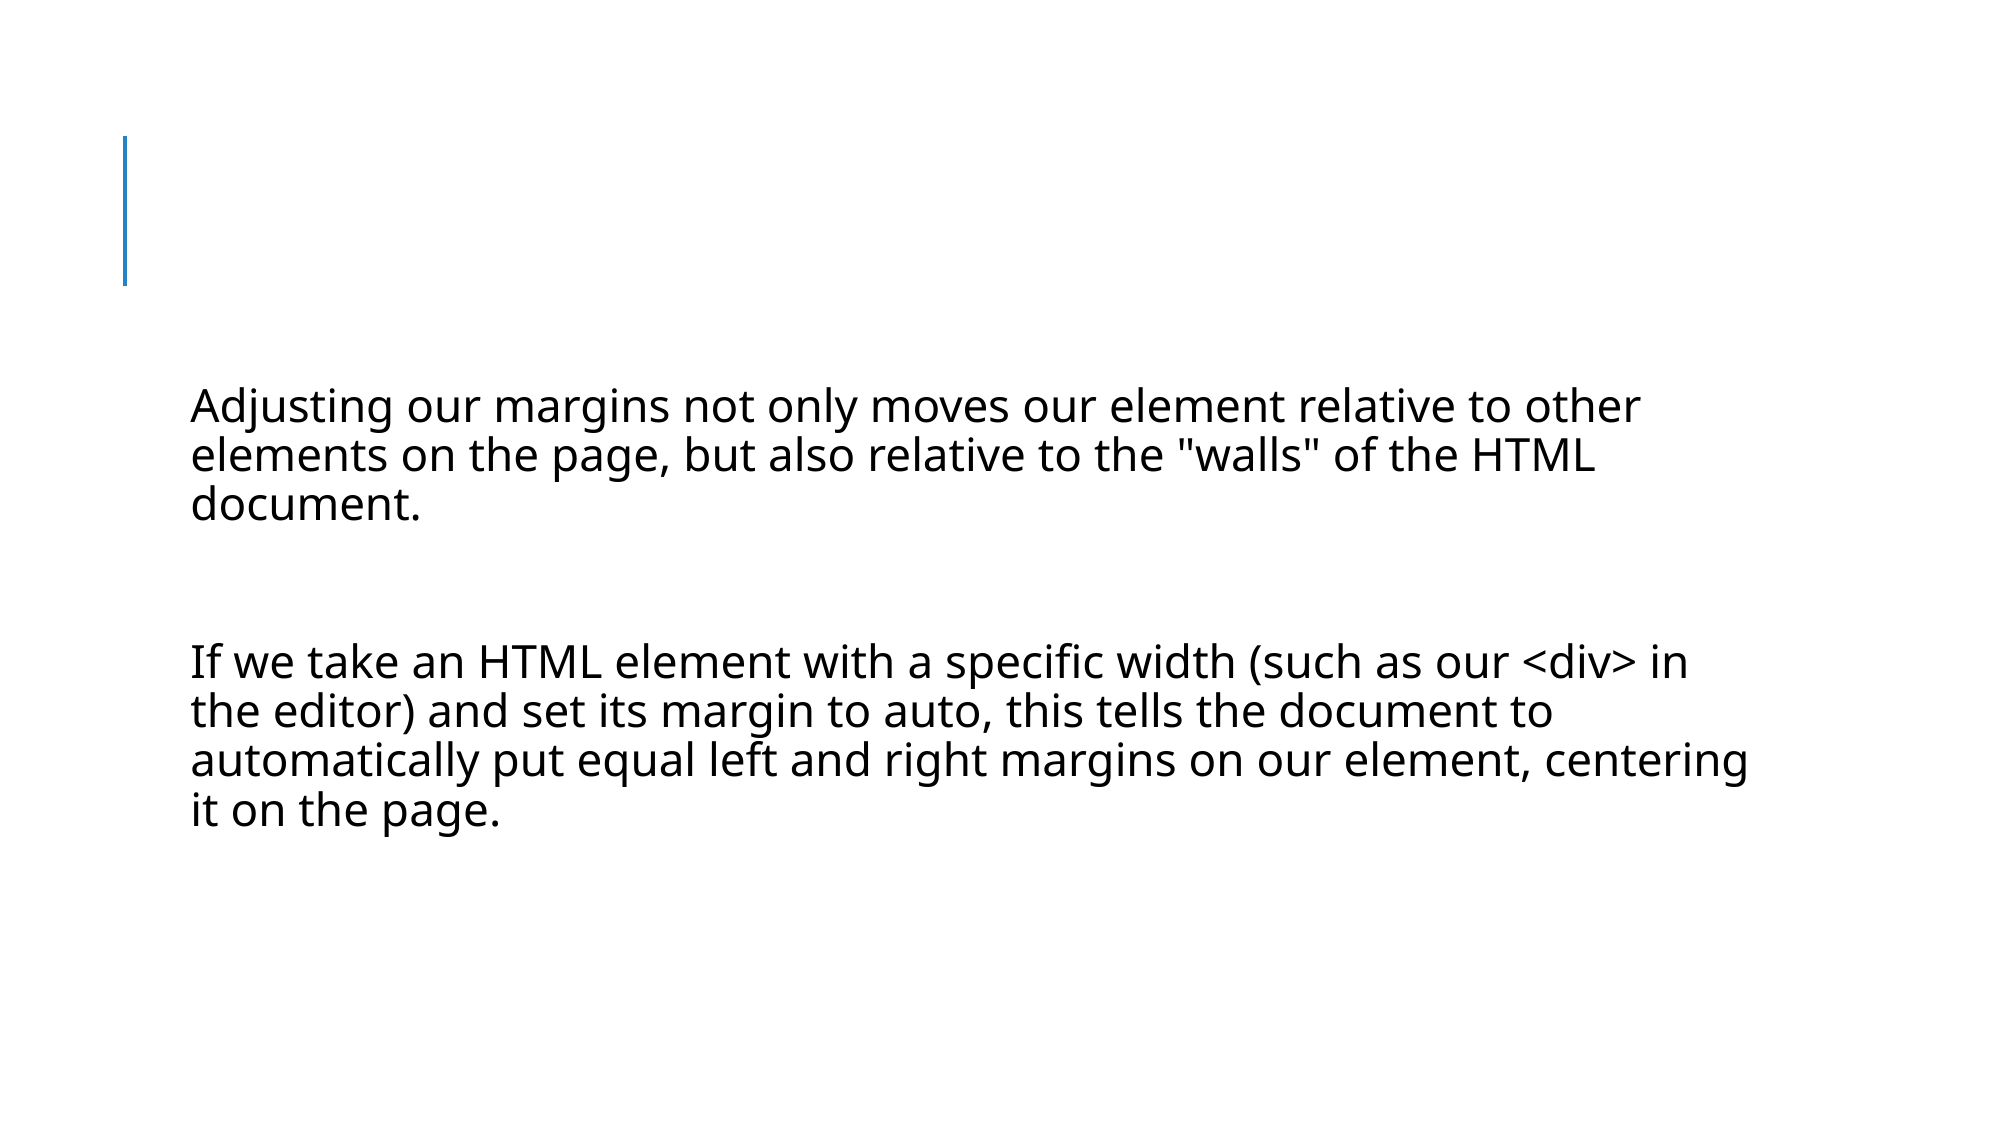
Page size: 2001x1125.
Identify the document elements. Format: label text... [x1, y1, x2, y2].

list Adjusting our margins not only moves our element relative to other elements on the page, but also relative to the "walls" of the HTML document. If we take an HTML element with a specific width (such as our <div> in the editor) and set its margin to auto, this tells the document to automatically put equal left and right margins on our element, centering it on the page. [168, 375, 1763, 1035]
